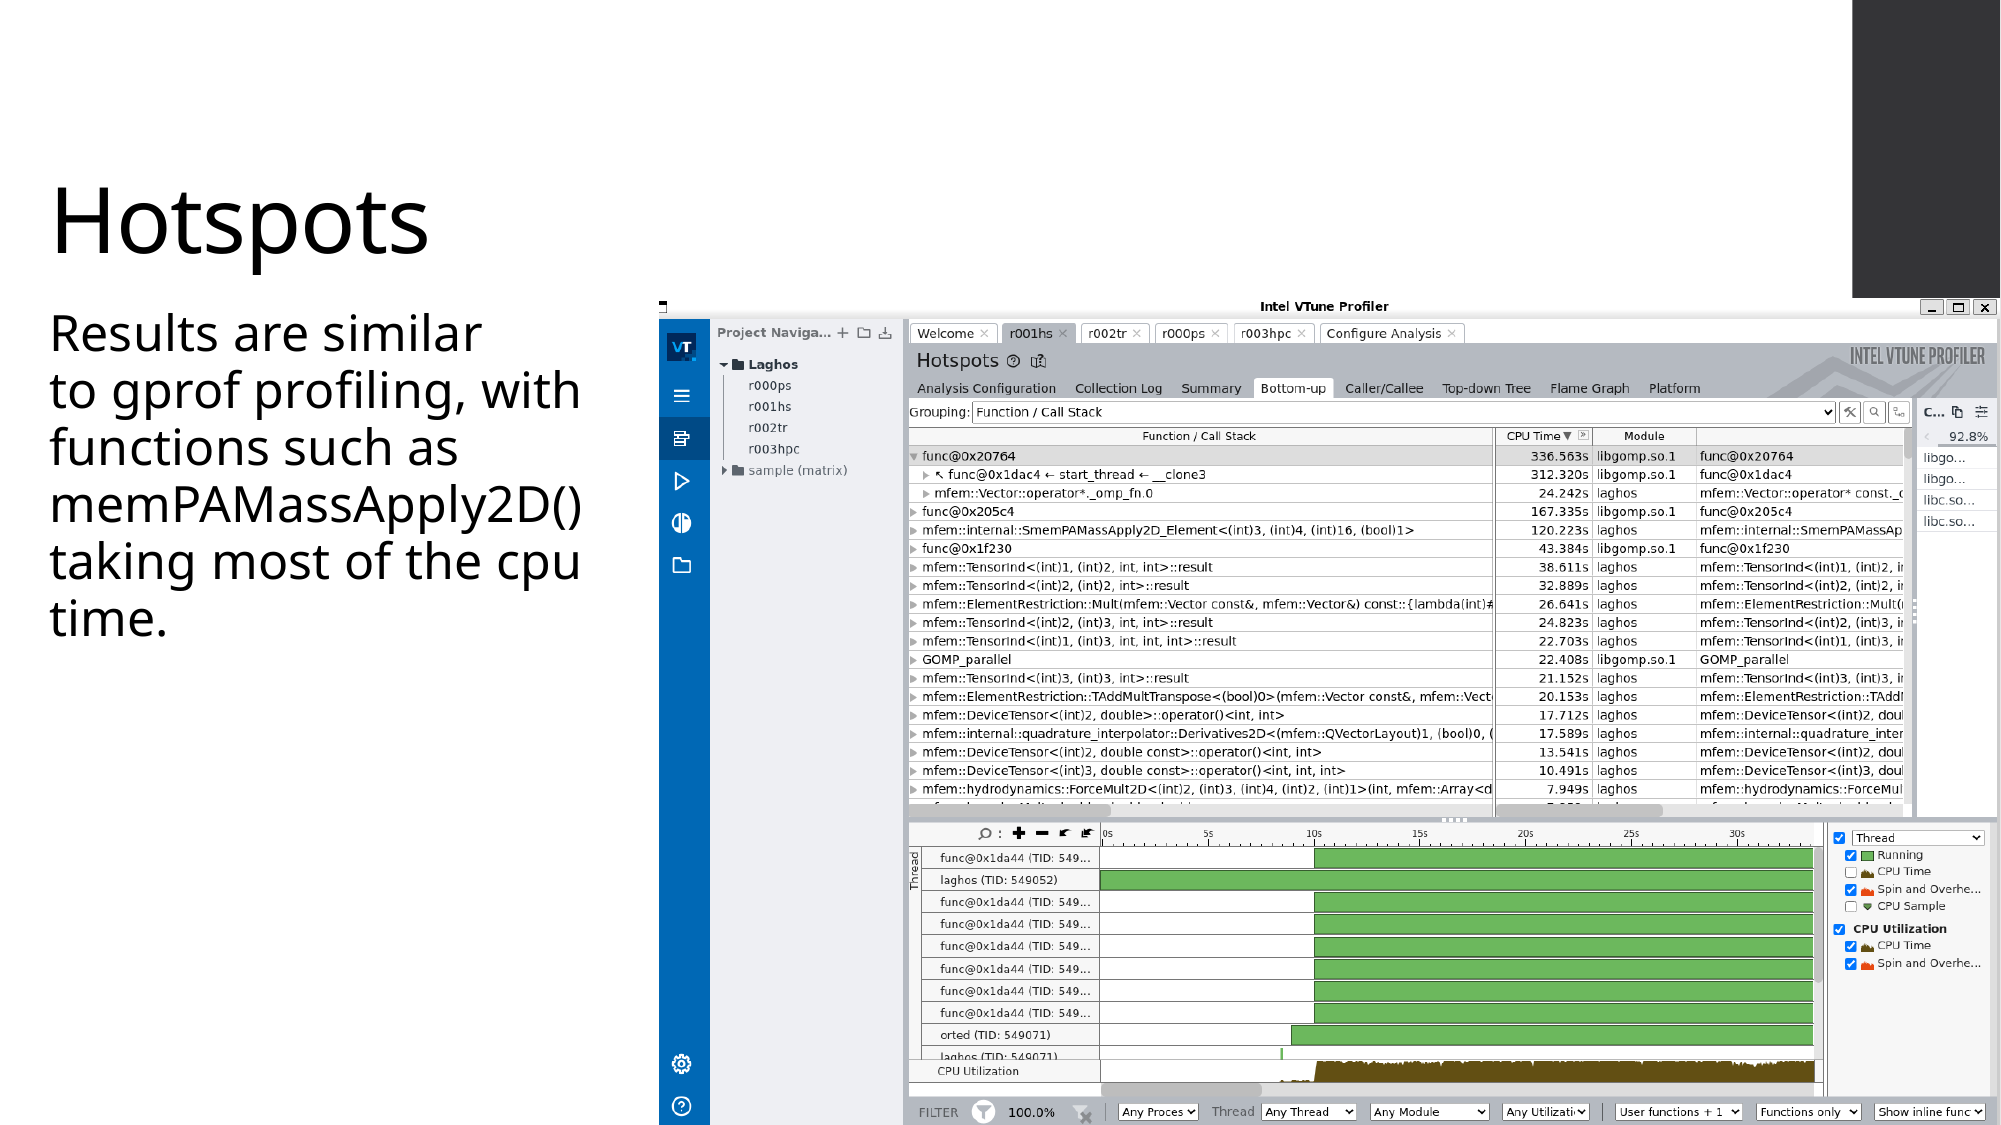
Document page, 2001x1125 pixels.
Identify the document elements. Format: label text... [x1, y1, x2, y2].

picture [659, 298, 2000, 1125]
list Results are similar to gprof profiling, with functions such as memPAMassApply2D() taking most of the cpu time. [34, 298, 627, 1012]
title Hotspots [34, 63, 1625, 282]
